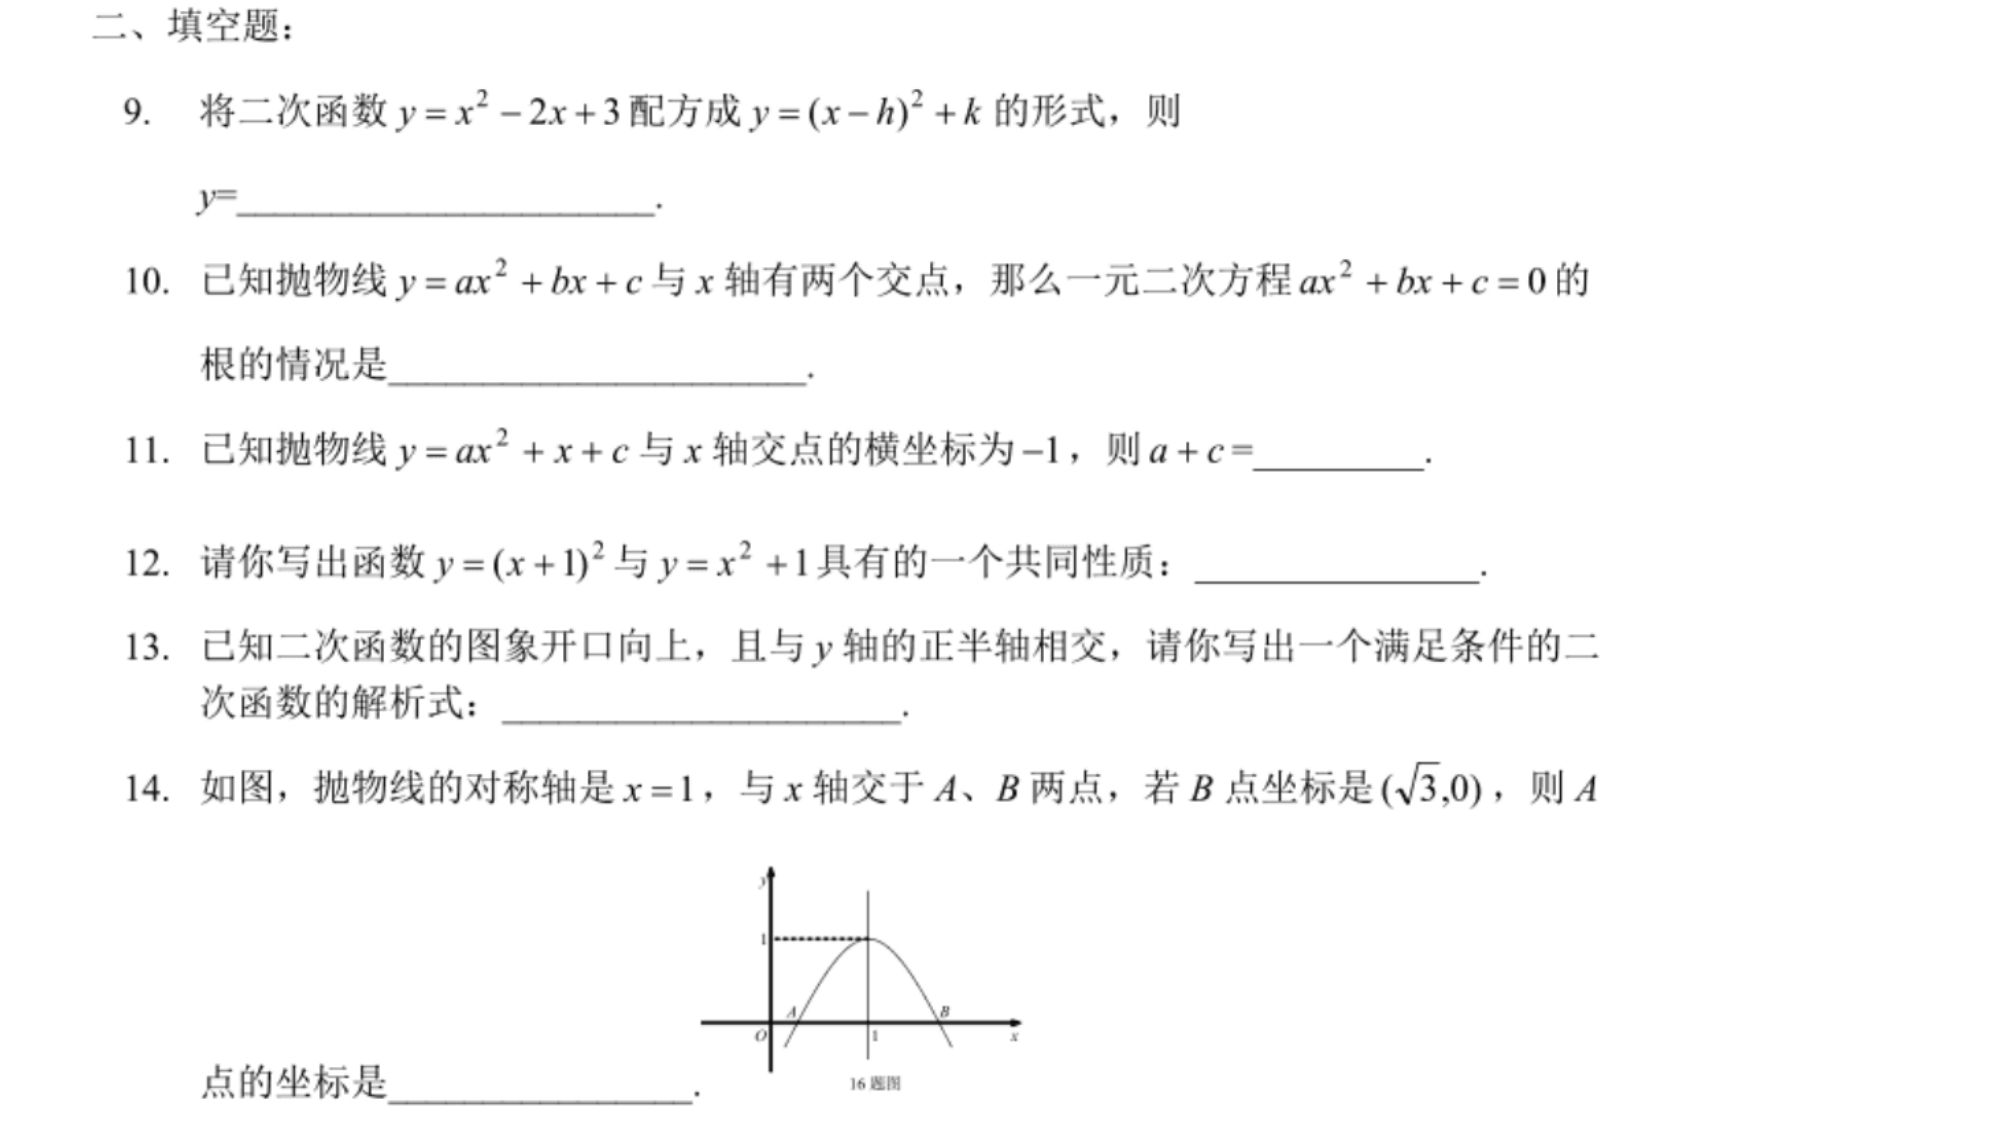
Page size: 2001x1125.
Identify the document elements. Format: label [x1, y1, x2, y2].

picture [50, 0, 1645, 1125]
